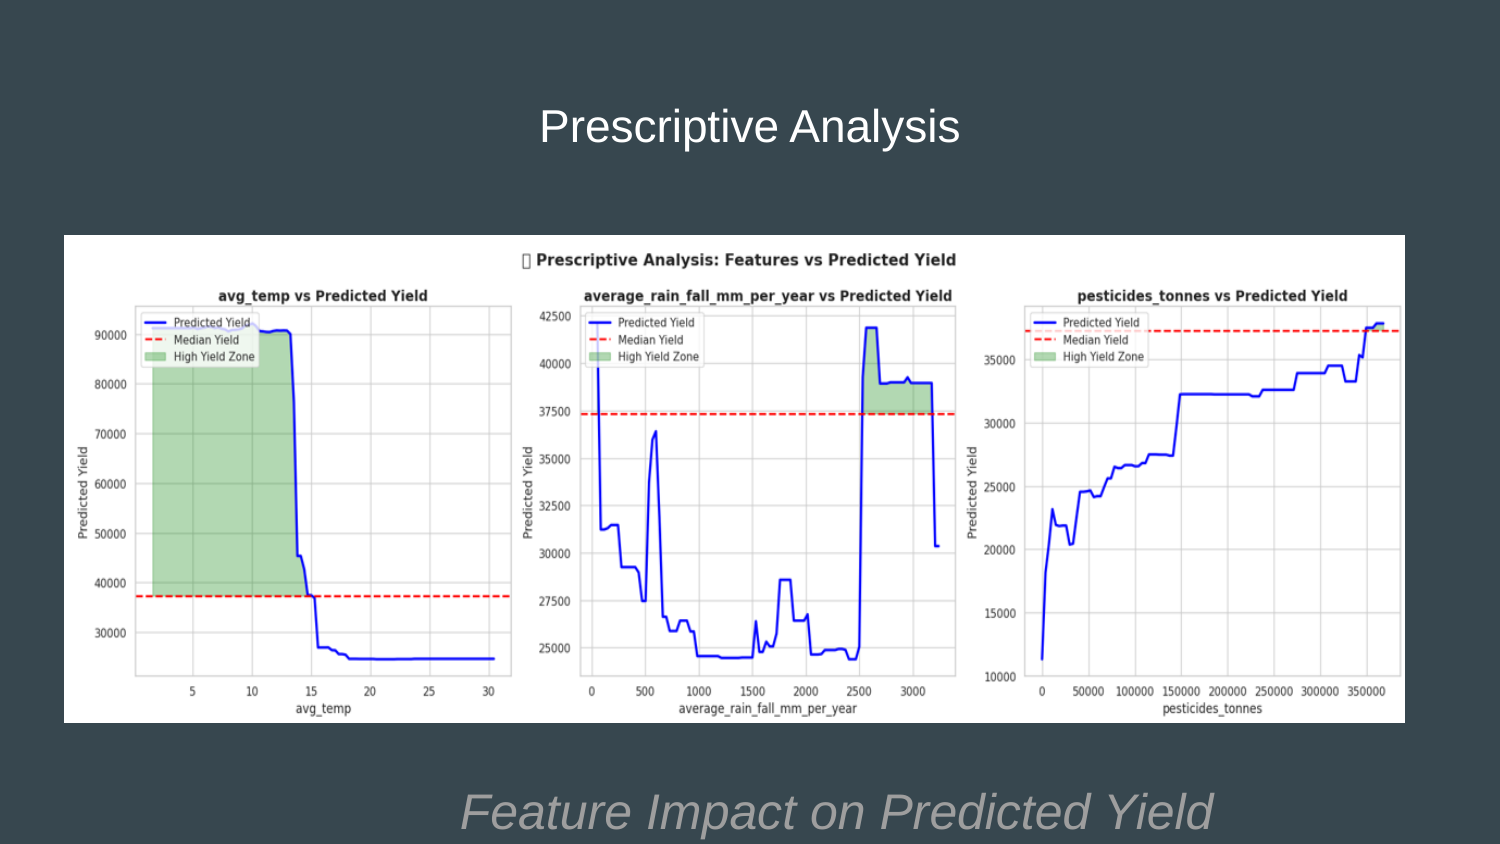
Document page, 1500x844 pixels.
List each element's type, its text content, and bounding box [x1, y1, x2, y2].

title Prescriptive Analysis [51, 72, 1449, 167]
text_box Feature Impact on Predicted Yield [369, 755, 1305, 834]
picture [63, 235, 1405, 723]
